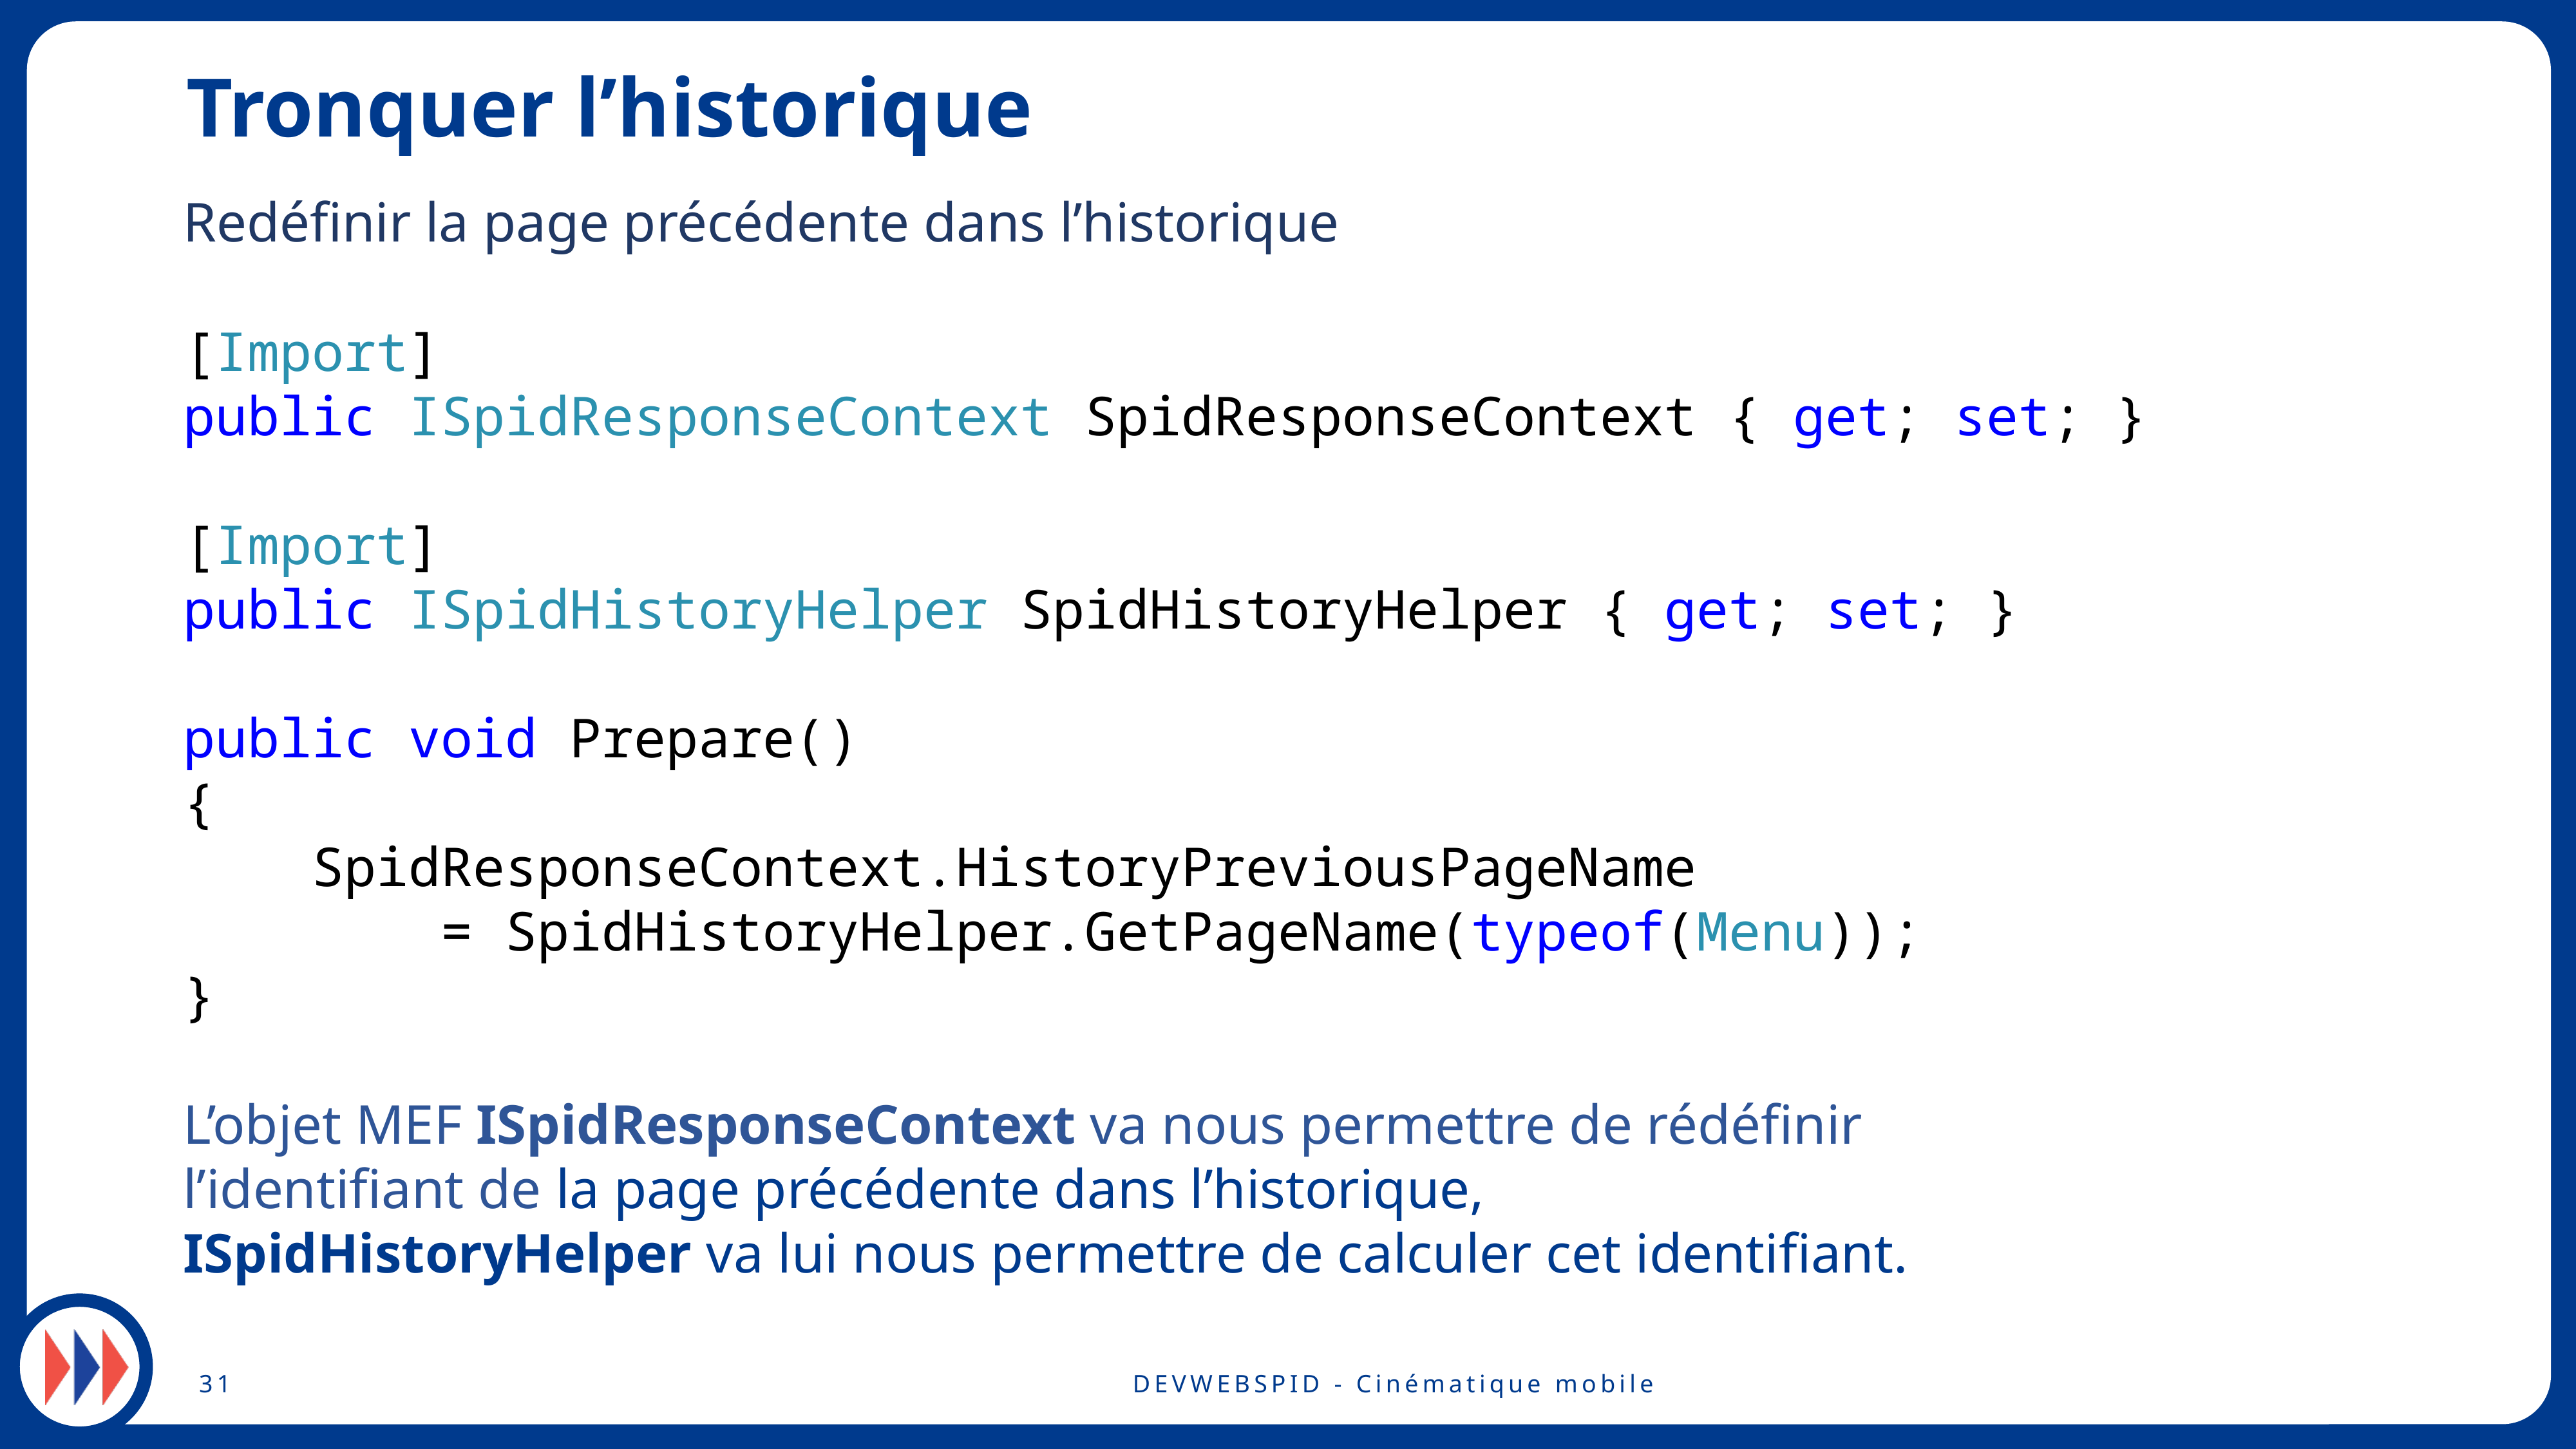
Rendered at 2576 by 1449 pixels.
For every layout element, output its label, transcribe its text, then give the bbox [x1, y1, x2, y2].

list [Import] public ISpidResponseContext SpidResponseContext { get; set; } [Import] public ISpidHistoryHelper SpidHistoryHelper { get; set; } public void Prepare() { SpidResponseContext.HistoryPreviousPageName = SpidHistoryHelper.GetPageName(typeof(Menu)); } L’objet MEF ISpidResponseContext va nous permettre de rédéfinir l’identifiant de la page précédente dans l’historique, ISpidHistoryHelper va lui nous permettre de calculer cet identifiant. [173, 312, 2505, 1330]
slide_number 31 [189, 1361, 300, 1409]
title Tronquer l’historique [176, 62, 2505, 174]
picture [45, 1329, 129, 1405]
list Redéfinir la page précédente dans l’historique [173, 184, 2505, 258]
footer DEVWEBSPID - Cinématique mobile [300, 1361, 2505, 1409]
